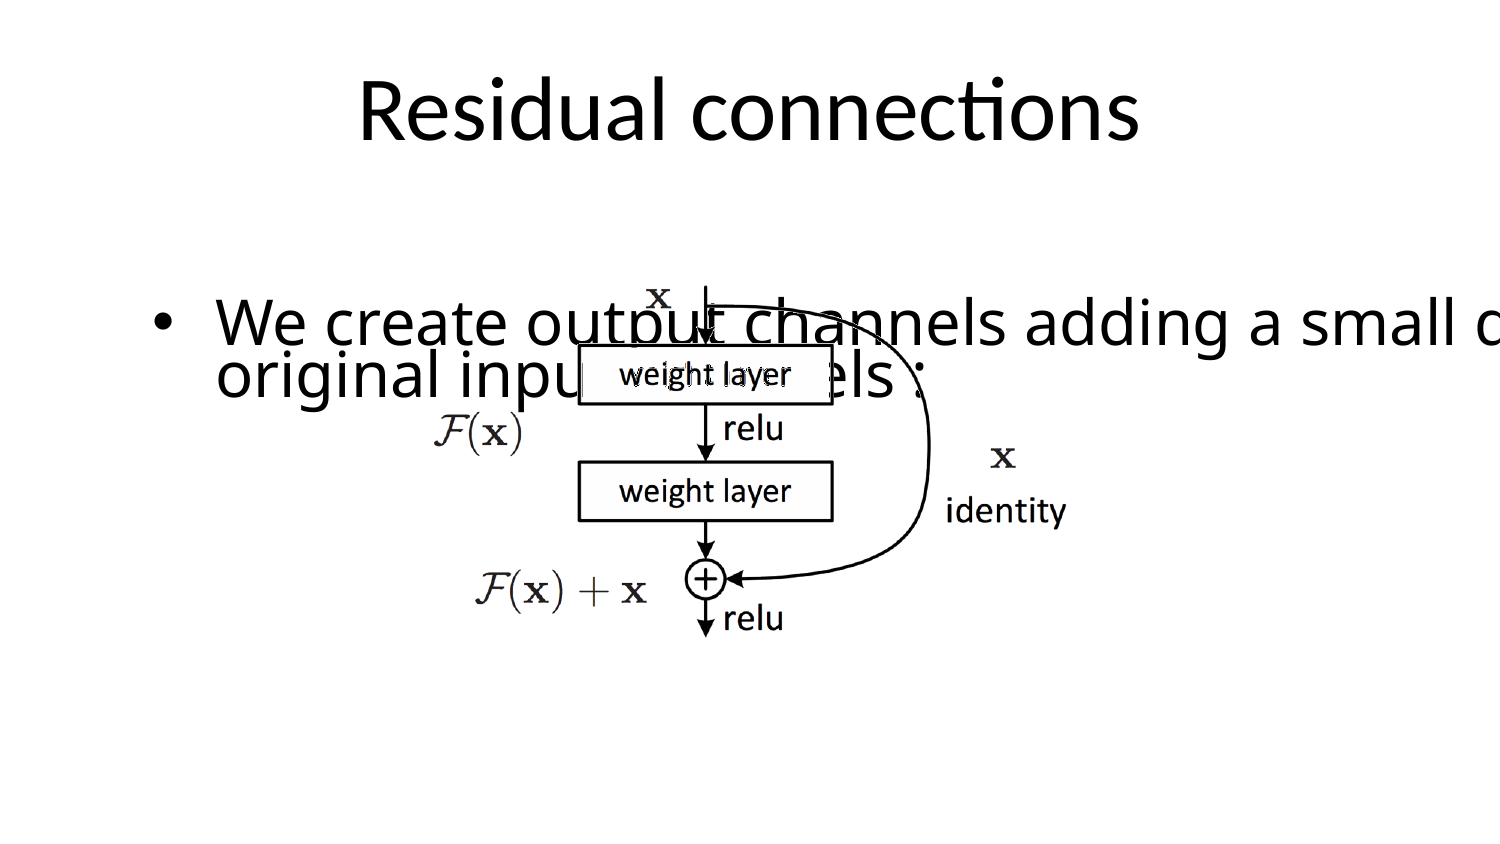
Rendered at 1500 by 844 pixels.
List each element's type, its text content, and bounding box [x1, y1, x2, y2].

title Residual connections [75, 33, 1425, 175]
picture [419, 271, 1081, 650]
